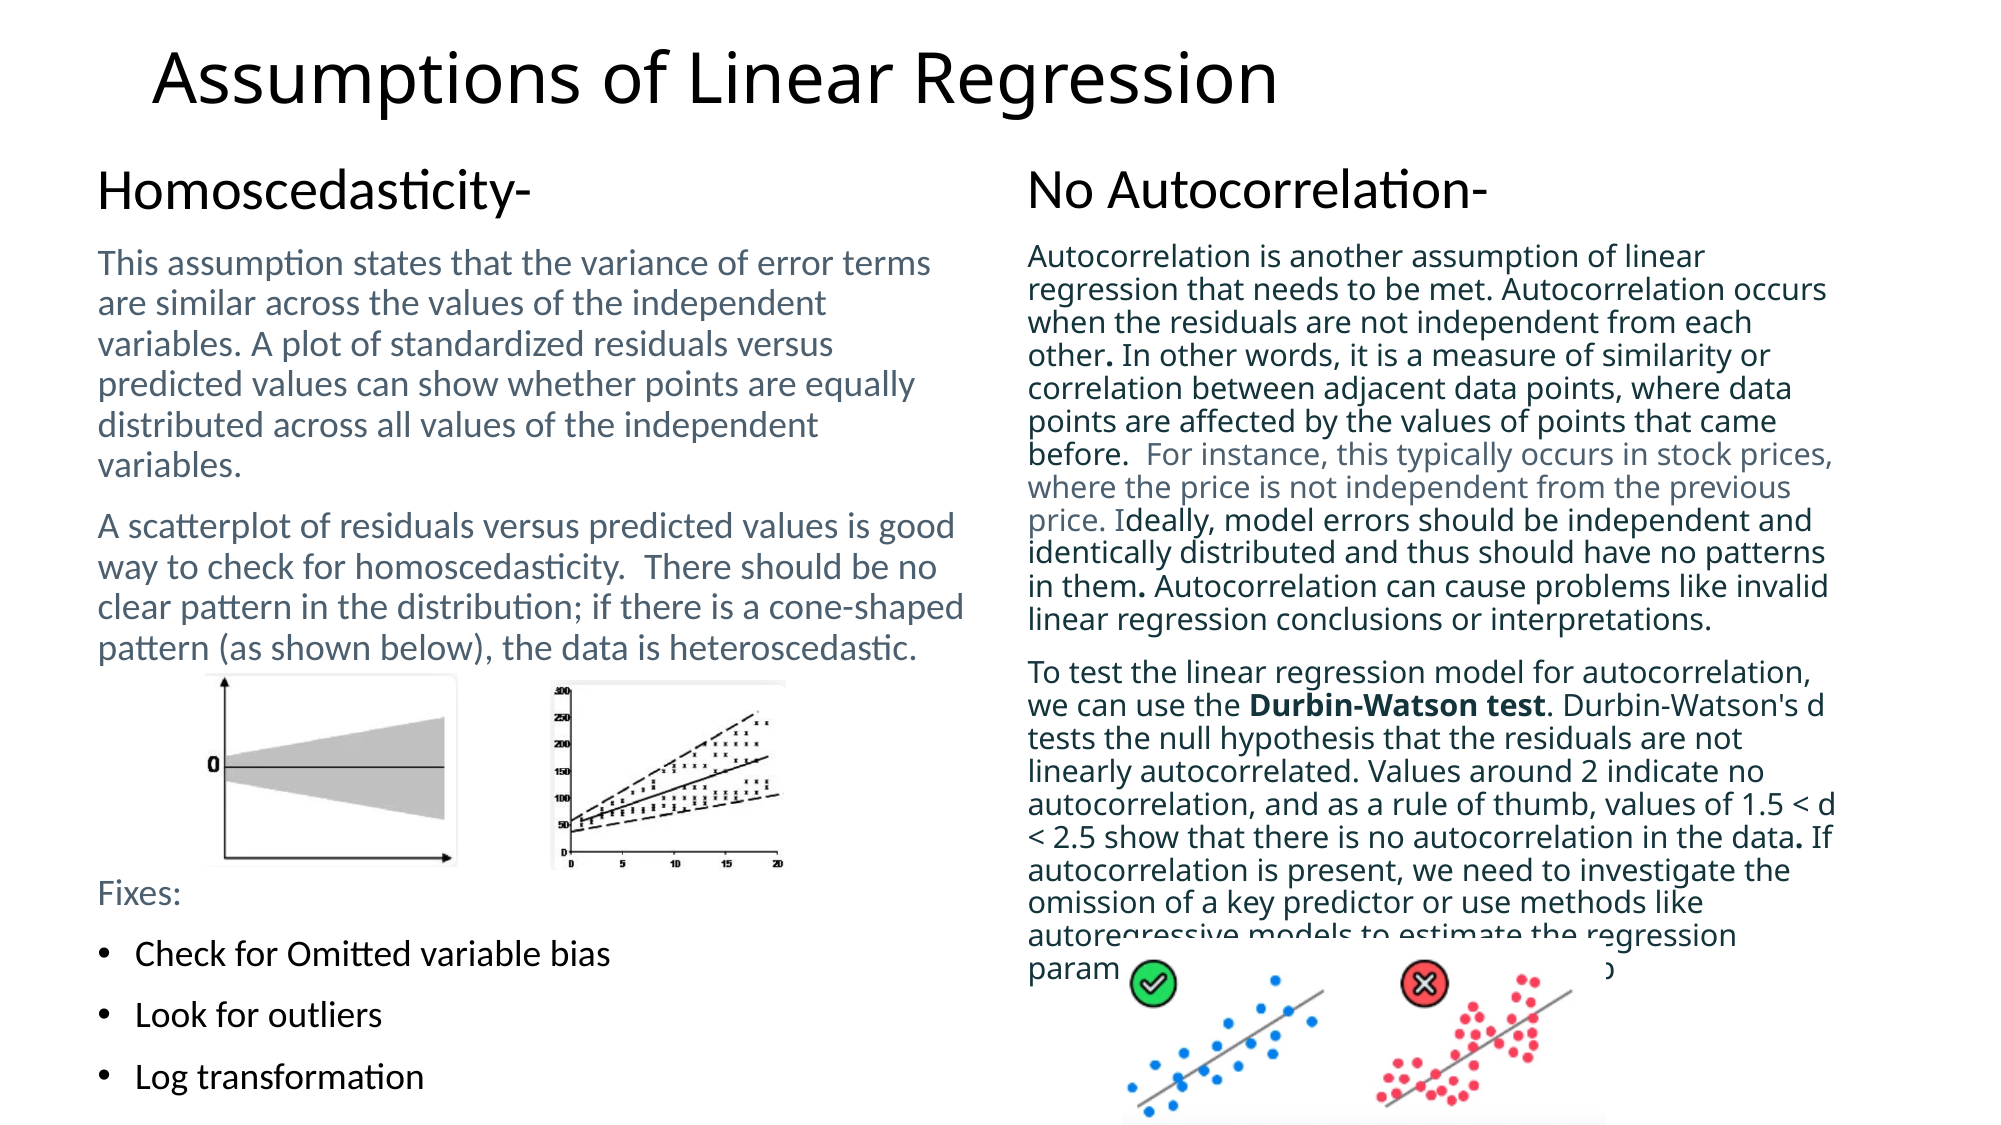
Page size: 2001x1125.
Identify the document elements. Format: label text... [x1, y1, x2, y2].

picture [205, 673, 458, 867]
list No Autocorrelation- Autocorrelation is another assumption of linear regression that needs to be met. Autocorrelation occurs when the residuals are not independent from each other. In other words, it is a measure of similarity or correlation between adjacent data points, where data points are affected by the values of points that came before. For instance, this typically occurs in stock prices, where the price is not independent from the previous price. Ideally, model errors should be independent and identically distributed and thus should have no patterns in them. Autocorrelation can cause problems like invalid linear regression conclusions or interpretations. To test the linear regression model for autocorrelation, we can use the Durbin-Watson test. Durbin-Watson's d tests the null hypothesis that the residuals are not linearly autocorrelated. Values around 2 indicate no autocorrelation, and as a rule of thumb, values of 1.5 < d < 2.5 show that there is no autocorrelation in the data. If autocorrelation is present, we need to investigate the omission of a key predictor or use methods like autoregressive models to estimate the regression parameters of the Y versus X relationship [1012, 151, 1863, 1014]
picture [550, 680, 786, 870]
title Assumptions of Linear Regression [137, 35, 1863, 127]
list Homoscedasticity- This assumption states that the variance of error terms are similar across the values of the independent variables. A plot of standardized residuals versus predicted values can show whether points are equally distributed across all values of the independent variables. A scatterplot of residuals versus predicted values is good way to check for homoscedasticity. There should be no clear pattern in the distribution; if there is a cone-shaped pattern (as shown below), the data is heteroscedastic. Fixes: Check for Omitted variable bias Look for outliers Log transformation [82, 151, 988, 1115]
picture [1122, 938, 1606, 1125]
